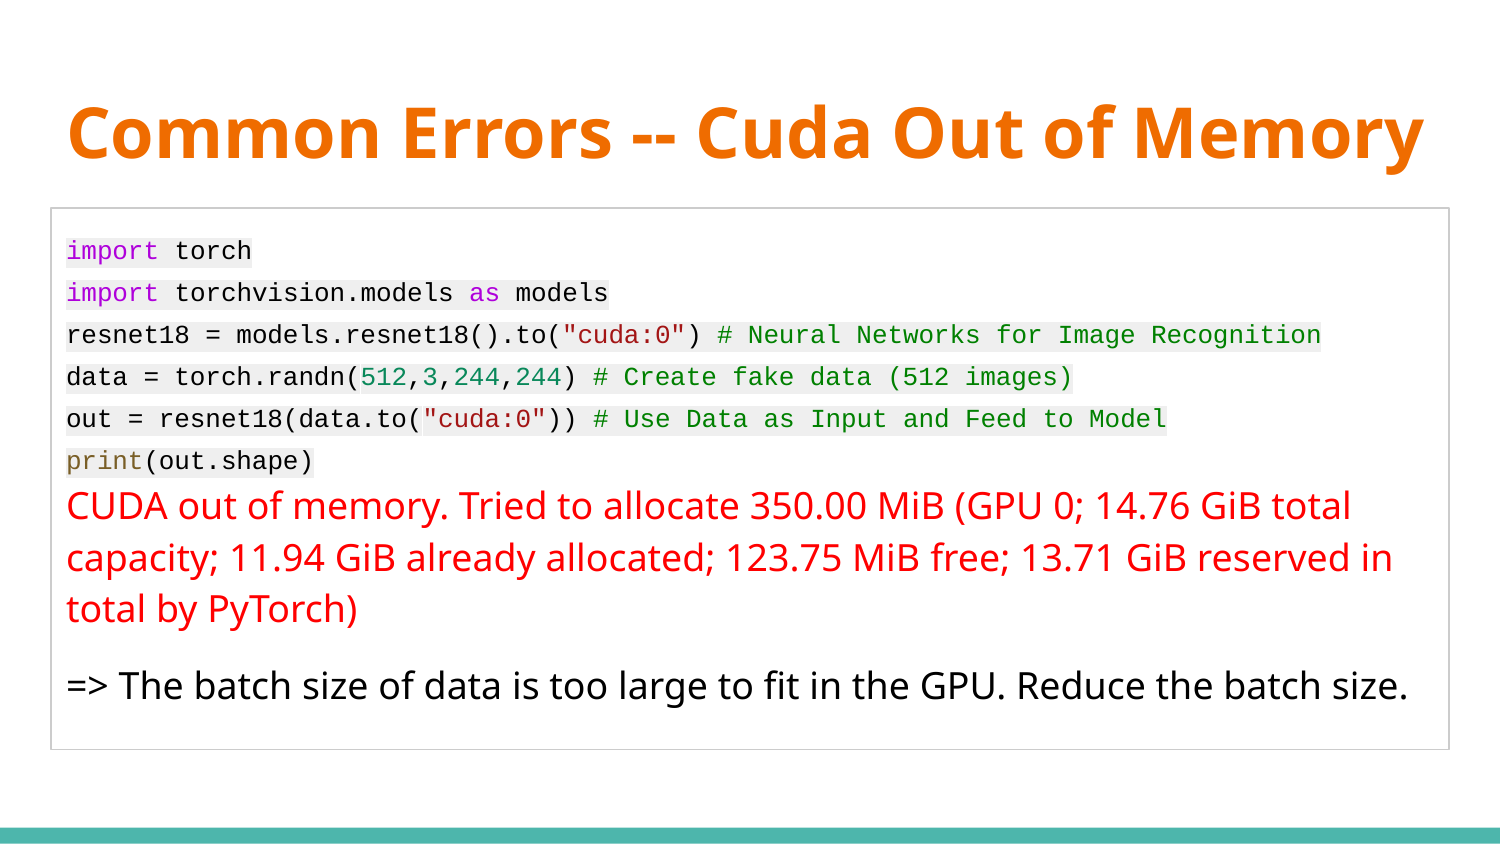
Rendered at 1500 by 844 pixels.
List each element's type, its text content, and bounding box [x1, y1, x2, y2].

title Common Errors -- Cuda Out of Memory [51, 72, 1449, 189]
list import torch import torchvision.models as models resnet18 = models.resnet18().to("cuda:0") # Neural Networks for Image Recognition data = torch.randn(512,3,244,244) # Create fake data (512 images) out = resnet18(data.to("cuda:0")) # Use Data as Input and Feed to Model print(out.shape) CUDA out of memory. Tried to allocate 350.00 MiB (GPU 0; 14.76 GiB total capacity; 11.94 GiB already allocated; 123.75 MiB free; 13.71 GiB reserved in total by PyTorch) => The batch size of data is too large to fit in the GPU. Reduce the batch size. [51, 207, 1449, 750]
